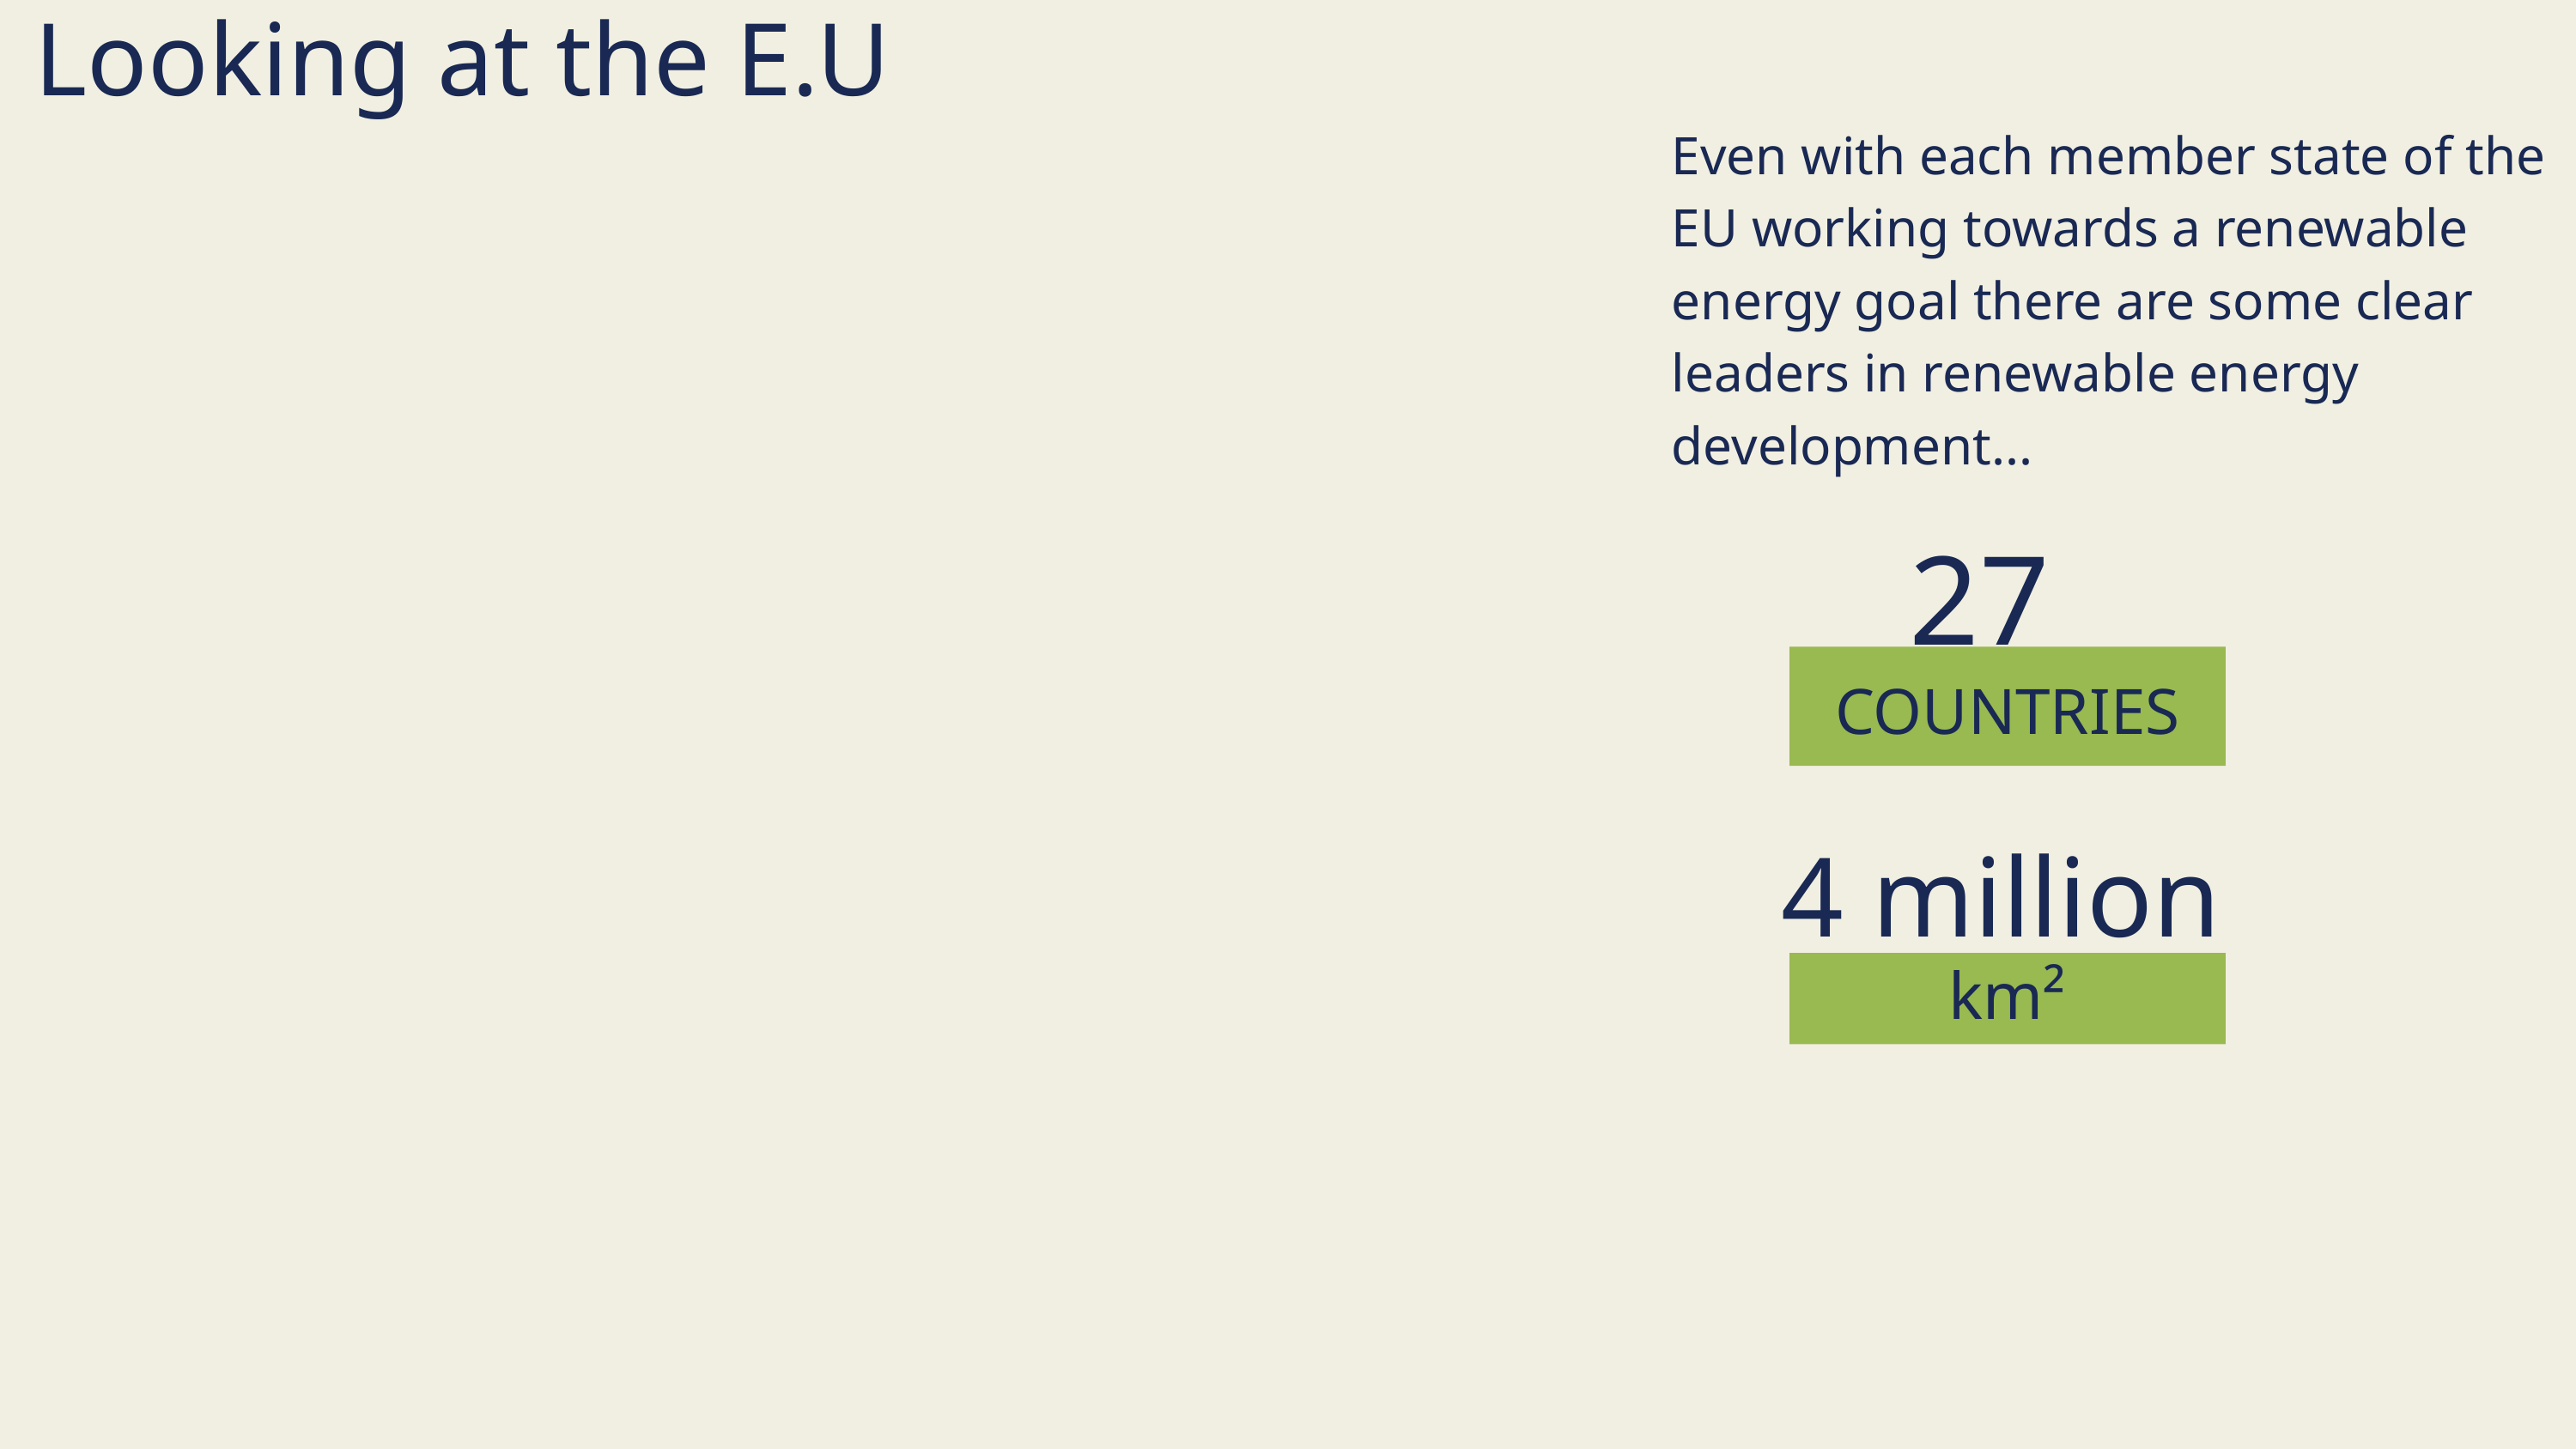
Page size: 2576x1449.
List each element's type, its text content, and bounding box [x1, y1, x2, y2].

text_box [1789, 646, 2226, 767]
text_box COUNTRIES [1801, 659, 2215, 748]
text_box km² [1865, 942, 2150, 1033]
text_box 27 [1880, 497, 2079, 670]
text_box [1789, 959, 2226, 1045]
text_box 4 million [1671, 805, 2360, 959]
text_box Looking at the E.U [34, 10, 929, 117]
text_box Even with each member state of the EU working towards a renewable energy goal there are some clear leaders in renewable energy development... [1671, 112, 2576, 476]
